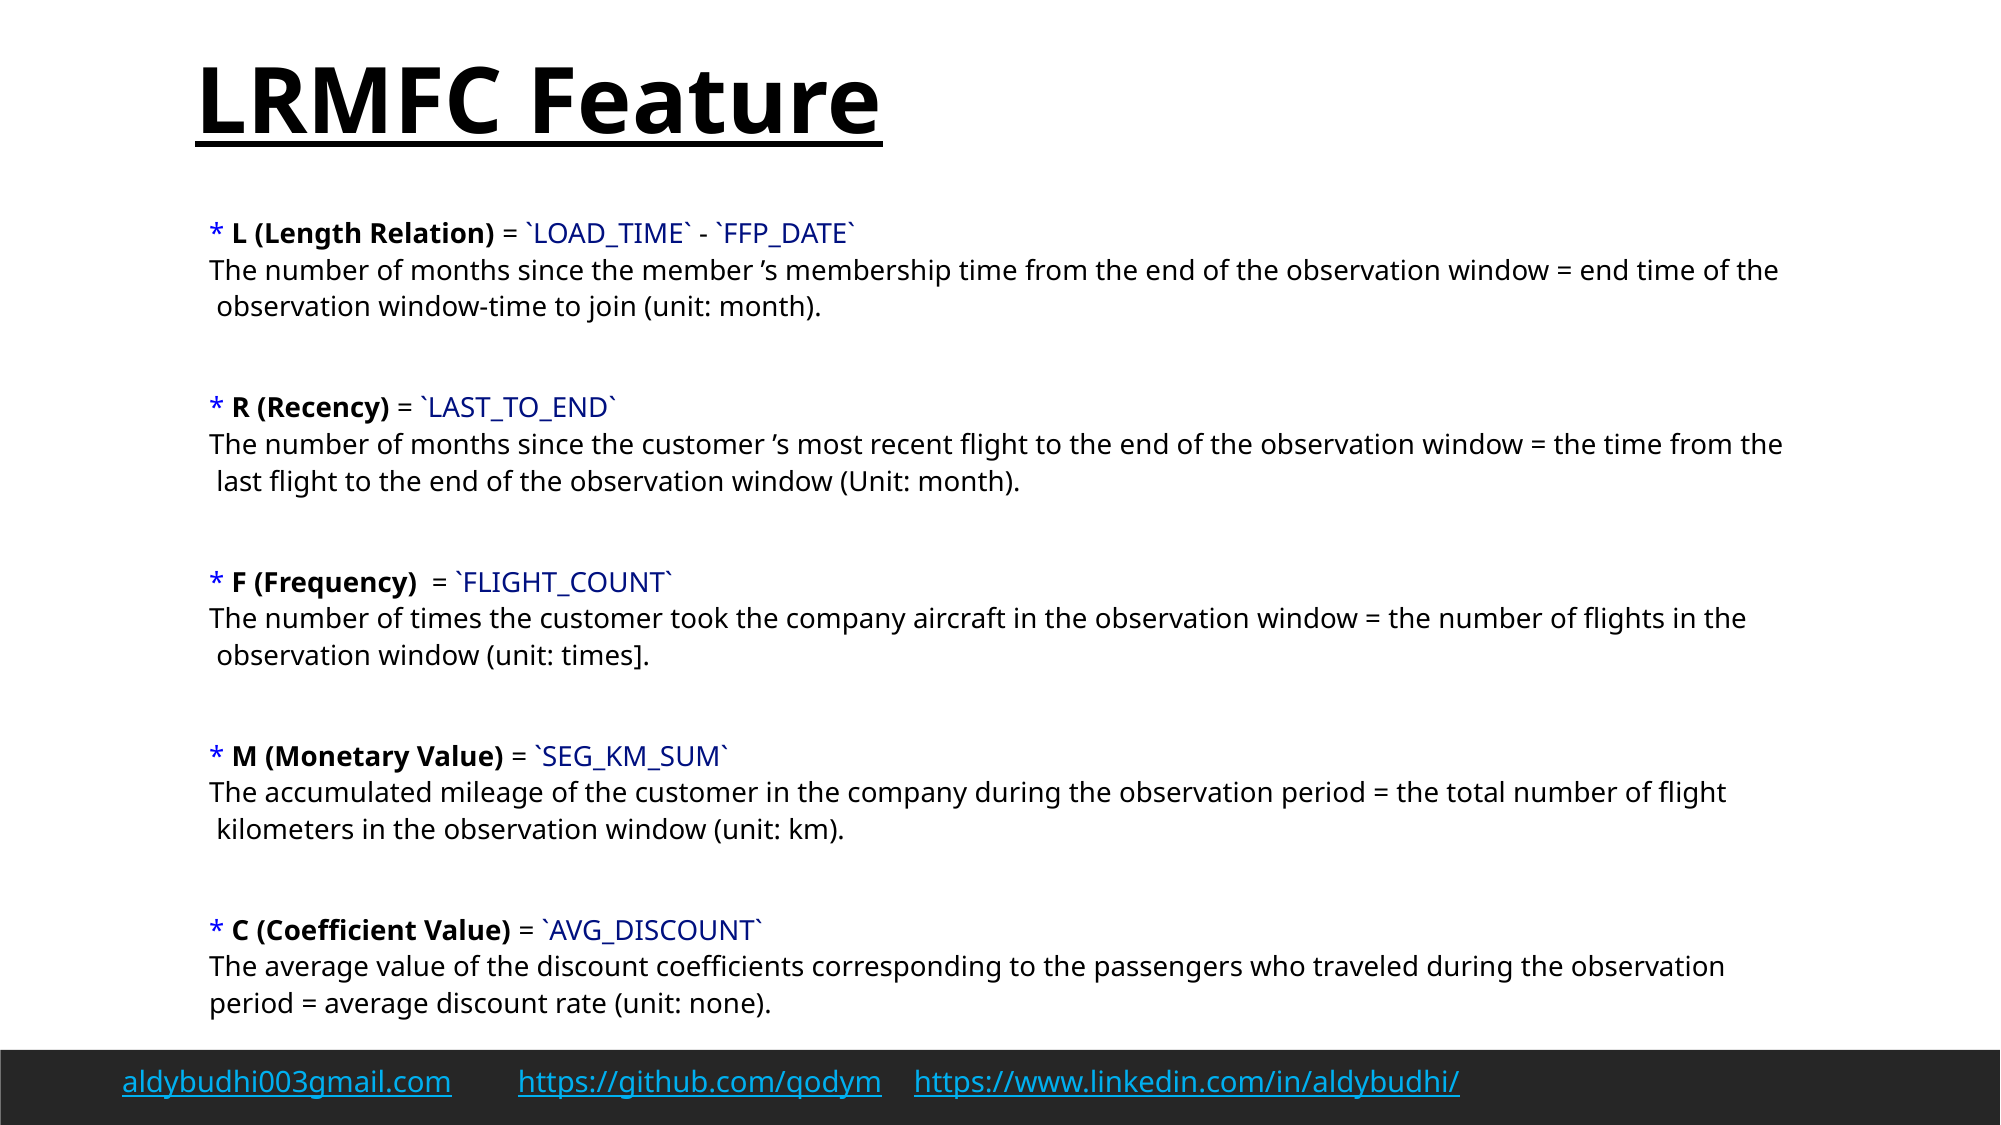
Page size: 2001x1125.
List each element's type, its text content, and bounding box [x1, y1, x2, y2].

text_box aldybudhi003gmail.com https://github.com/qodym https://www.linkedin.com/in/aldybudhi/ [107, 1055, 1923, 1112]
text_box * L (Length Relation) = `LOAD_TIME` - `FFP_DATE` The number of months since the member ’s membership time from the end of the observation window = end time of the observation window-time to join (unit: month). * R (Recency) = `LAST_TO_END` The number of months since the customer ’s most recent flight to the end of the observation window = the time from the last flight to the end of the observation window (Unit: month). * F (Frequency) = `FLIGHT_COUNT` The number of times the customer took the company aircraft in the observation window = the number of flights in the observation window (unit: times]. * M (Monetary Value) = `SEG_KM_SUM` The accumulated mileage of the customer in the company during the observation period = the total number of flight kilometers in the observation window (unit: km). * C (Coefficient Value) = `AVG_DISCOUNT` The average value of the discount coefficients corresponding to the passengers who traveled during the observation period = average discount rate (unit: none). [179, 205, 1819, 1029]
text_box LRMFC Feature [179, 47, 1830, 163]
